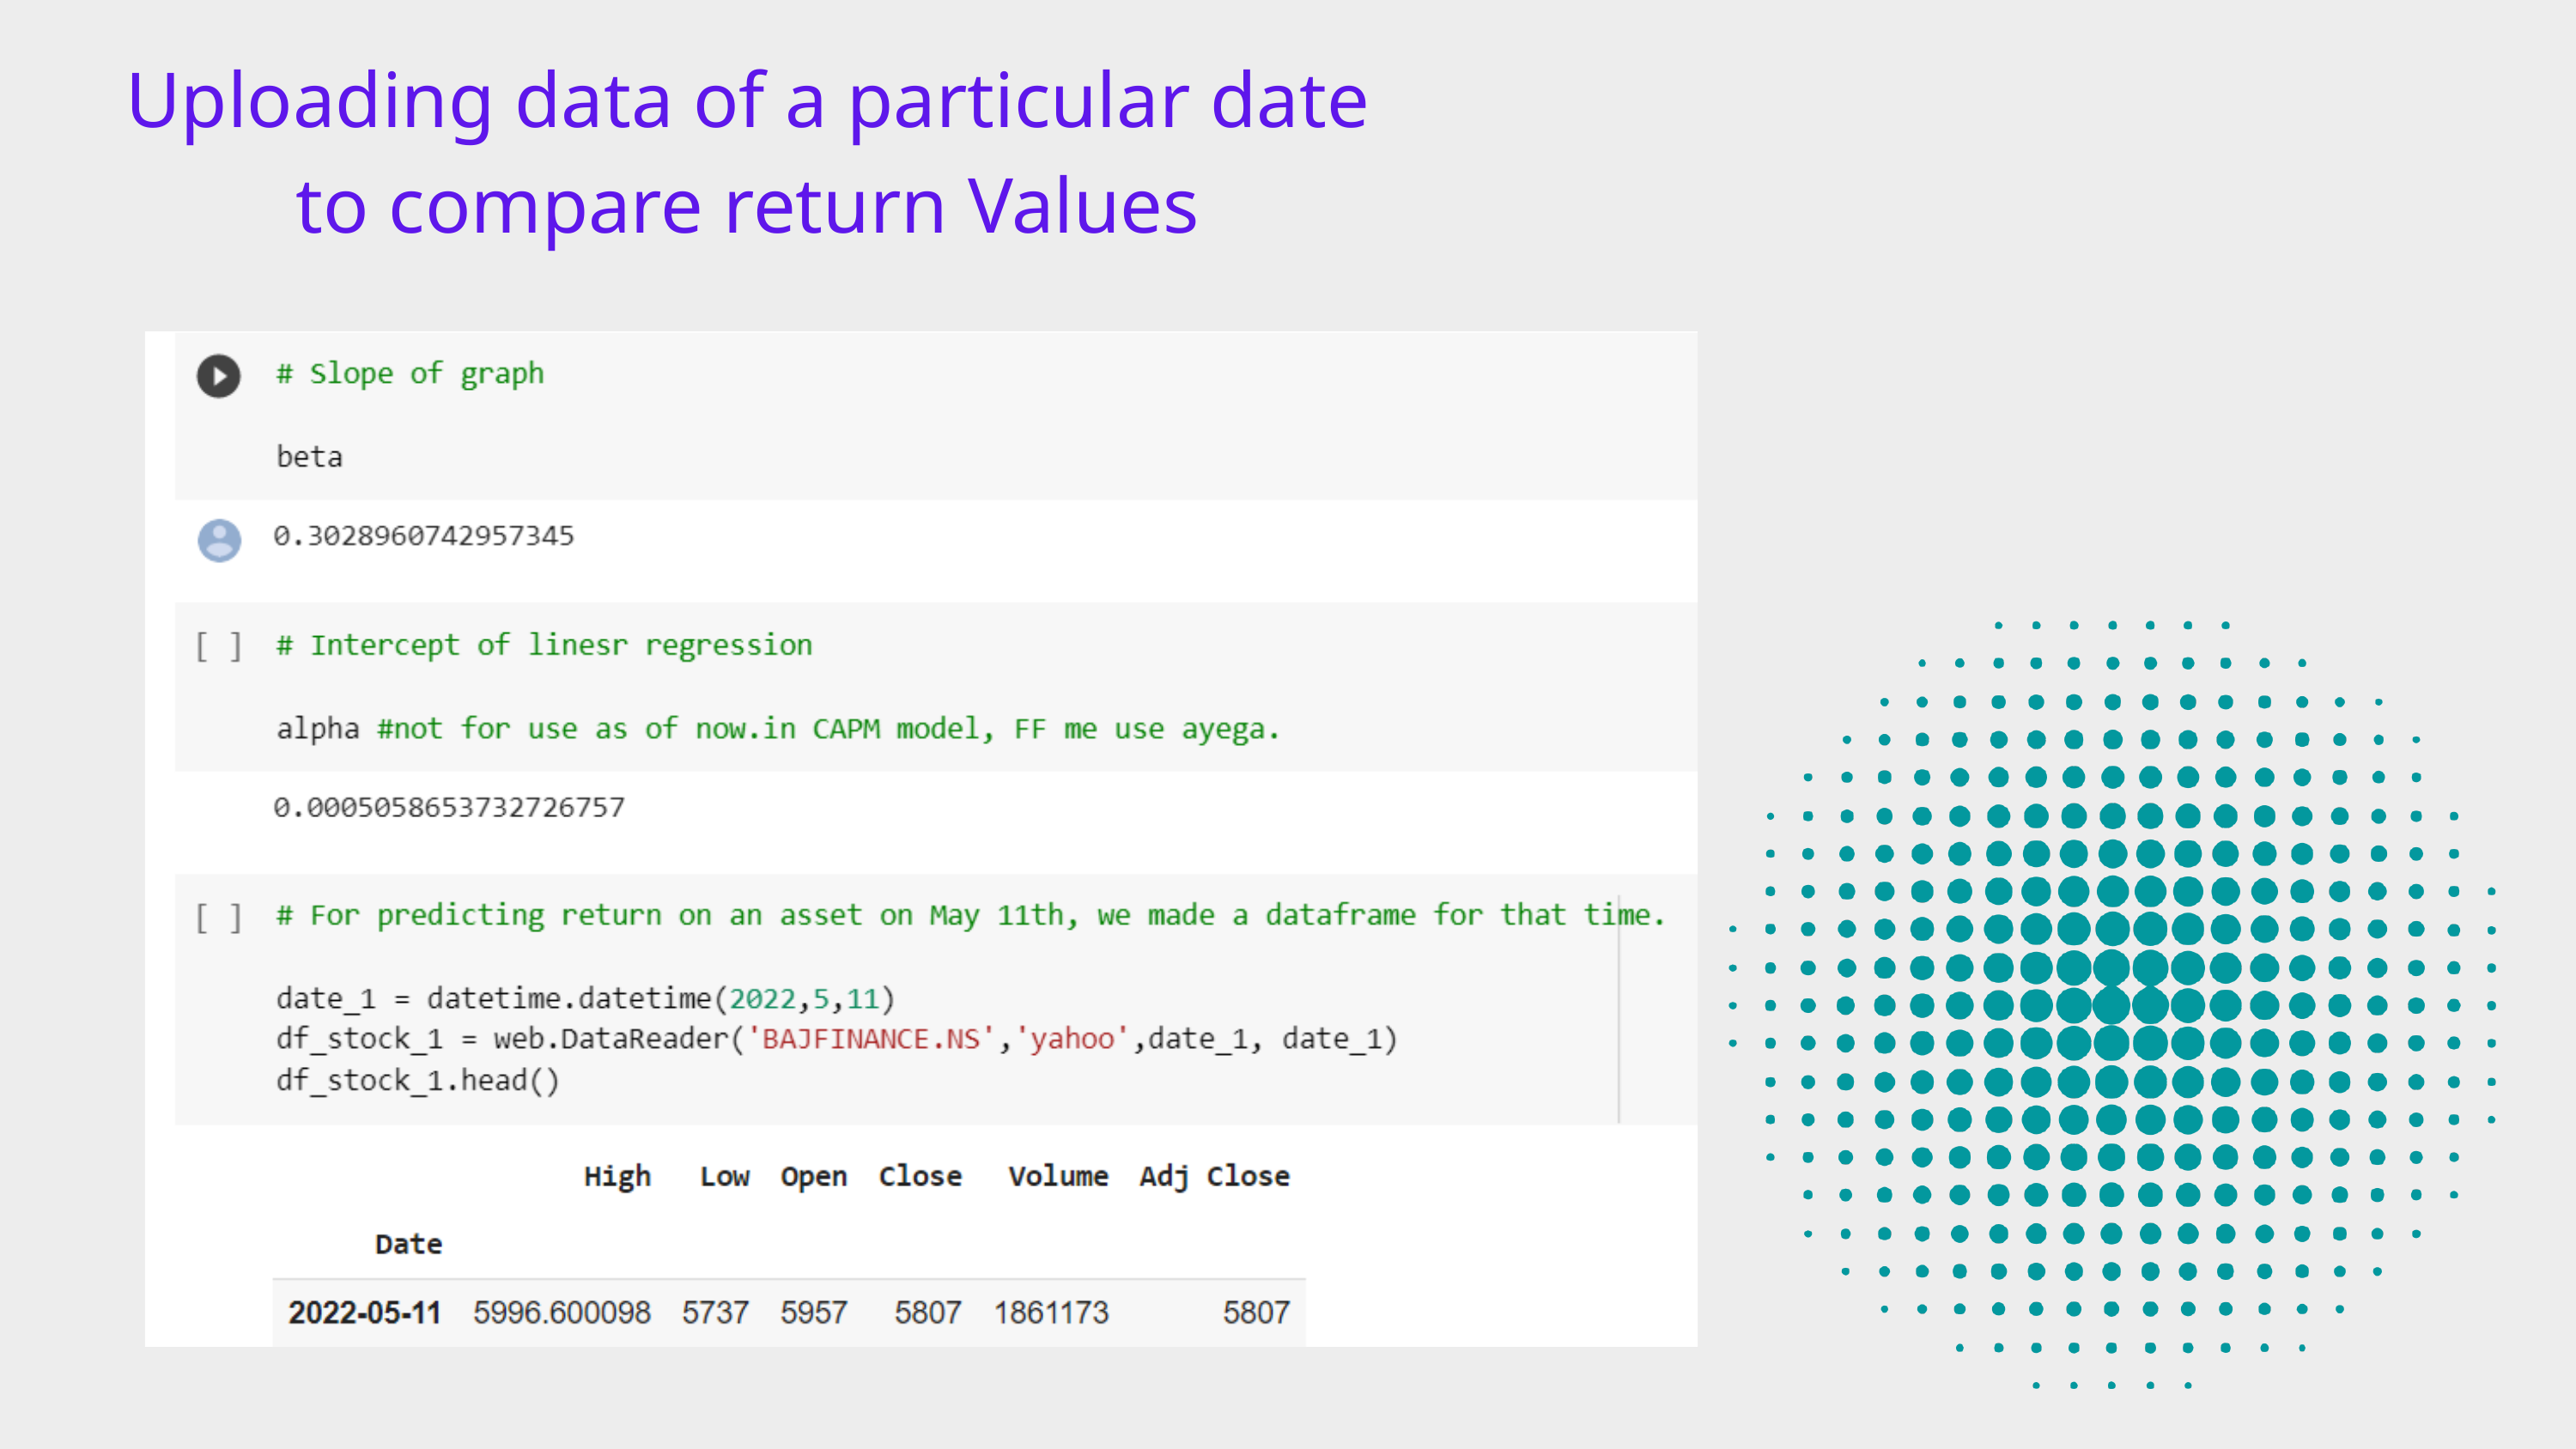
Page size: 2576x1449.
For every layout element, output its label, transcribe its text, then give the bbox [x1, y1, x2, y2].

picture [1728, 621, 2496, 1390]
text_box Uploading data of a particular date to compare return Values [120, 36, 1375, 249]
picture [144, 330, 1698, 1347]
